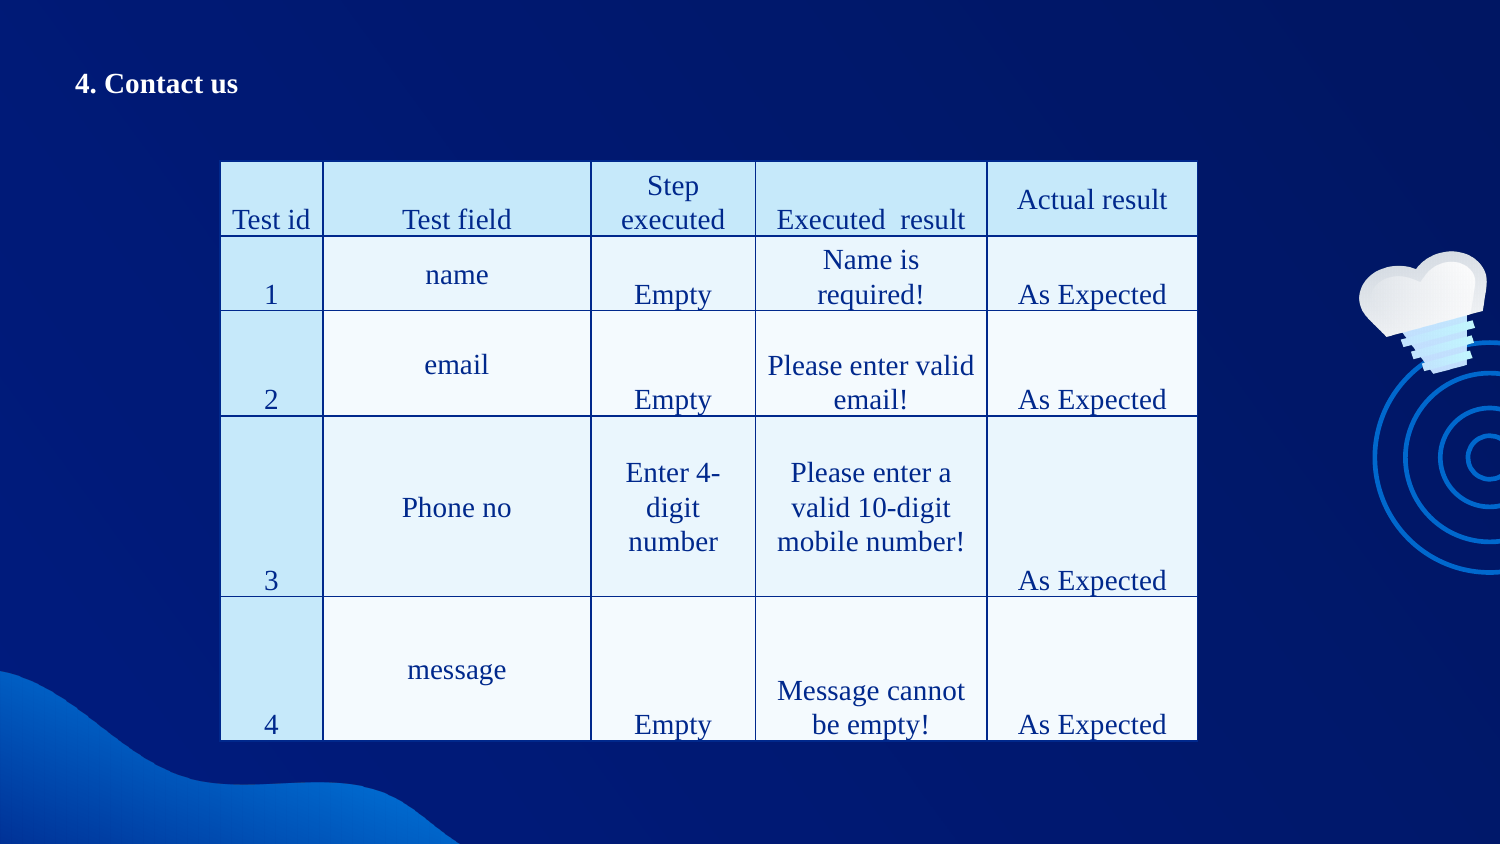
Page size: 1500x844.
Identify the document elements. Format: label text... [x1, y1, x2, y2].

picture [1408, 376, 1500, 539]
text_box 4. Contact us [60, 57, 261, 107]
table_cell 3 [221, 417, 322, 596]
table_cell Please enter valid email! [756, 311, 986, 415]
table_cell 2 [221, 311, 322, 415]
table_cell email [324, 311, 590, 415]
table_cell As Expected [988, 311, 1197, 415]
table_cell Phone no [324, 417, 590, 596]
table_cell As Expected [988, 237, 1197, 310]
table_header Step executed [592, 162, 755, 235]
picture [1471, 439, 1500, 476]
table_header Test id [221, 162, 322, 235]
table_cell message [324, 597, 590, 740]
table_cell As Expected [988, 597, 1197, 740]
table_cell 4 [221, 597, 322, 740]
table_cell name [324, 237, 590, 310]
table_cell Name is required! [756, 237, 986, 310]
picture [1443, 411, 1500, 504]
table_cell Empty [592, 597, 755, 740]
table_cell Empty [592, 311, 755, 415]
picture [0, 0, 1500, 844]
table_cell As Expected [988, 417, 1197, 596]
table_cell Empty [592, 237, 755, 310]
table_cell 1 [221, 237, 322, 310]
table_cell Enter 4-digit number [592, 417, 755, 596]
table_cell Please enter a valid 10-digit mobile number! [756, 417, 986, 596]
table_header Executed result [756, 162, 986, 235]
table_header Test field [324, 162, 590, 235]
table_header Actual result [988, 162, 1197, 235]
table_cell Message cannot be empty! [756, 597, 986, 740]
